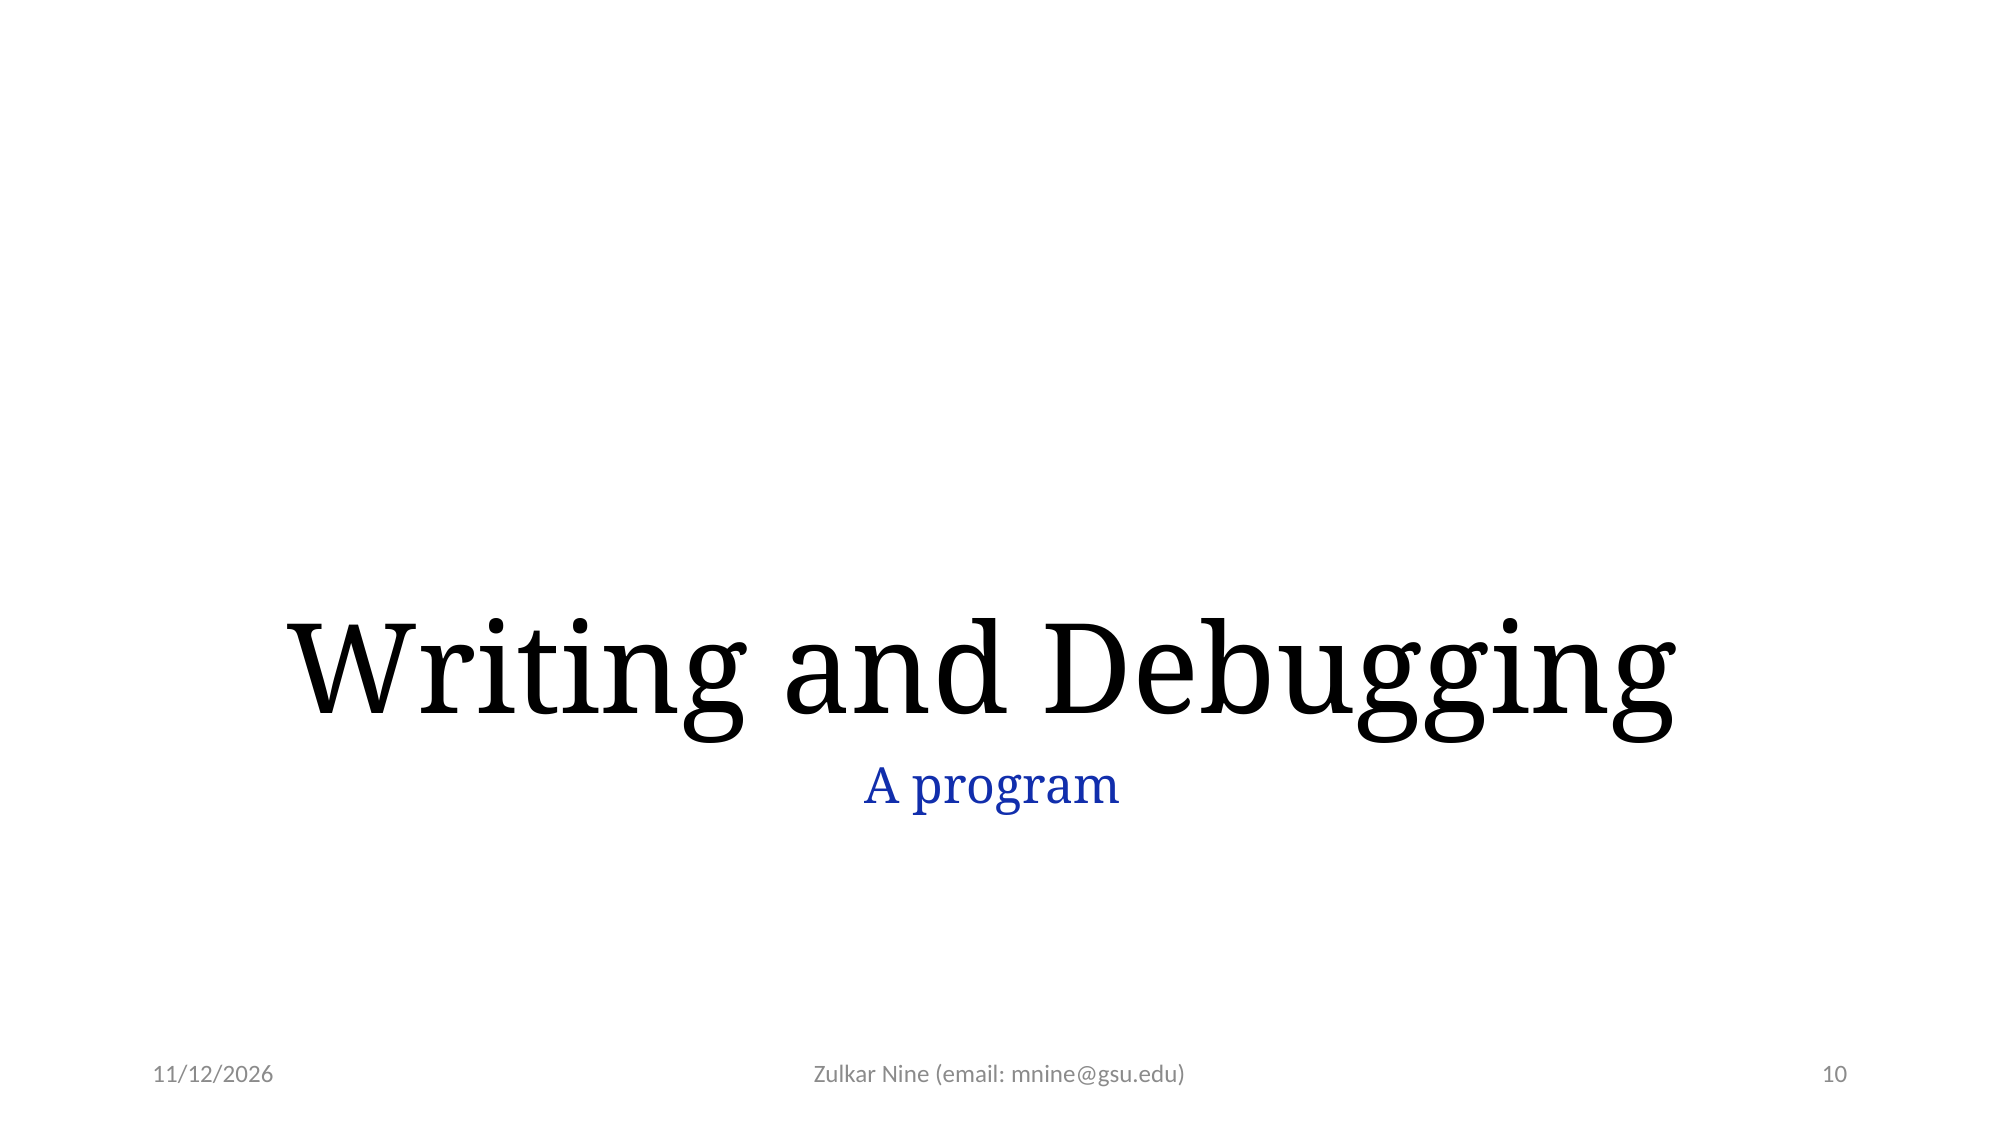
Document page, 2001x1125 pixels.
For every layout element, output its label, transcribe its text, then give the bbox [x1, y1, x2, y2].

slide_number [137, 1042, 588, 1103]
slide_number 10 [1412, 1042, 1863, 1103]
list A program [136, 752, 1862, 999]
footer Zulkar Nine (email: mnine@gsu.edu) [662, 1042, 1338, 1103]
title Writing and Debugging [136, 280, 1862, 749]
